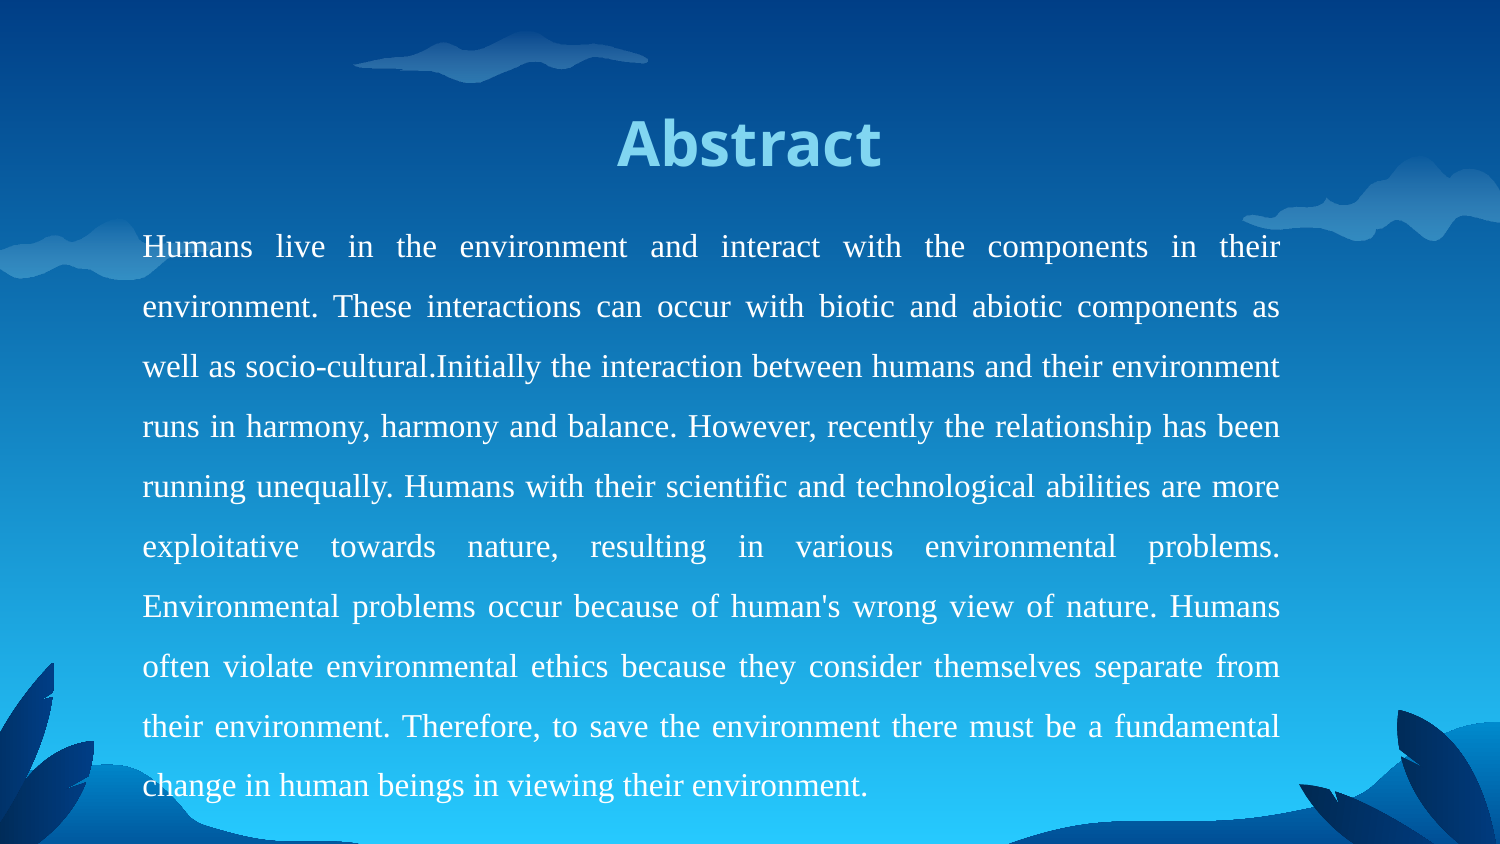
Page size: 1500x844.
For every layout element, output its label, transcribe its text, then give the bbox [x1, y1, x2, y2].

title Abstract [118, 88, 1382, 183]
text_box [353, 30, 648, 83]
text_box Humans live in the environment and interact with the components in their environment. These interactions can occur with biotic and abiotic components as well as socio-cultural.Initially the interaction between humans and their environment runs in harmony, harmony and balance. However, recently the relationship has been running unequally. Humans with their scientific and technological abilities are more exploitative towards nature, resulting in various environmental problems. Environmental problems occur because of human's wrong view of nature. Humans often violate environmental ethics because they consider themselves separate from their environment. Therefore, to save the environment there must be a fundamental change in human beings in viewing their environment. [127, 197, 1298, 811]
